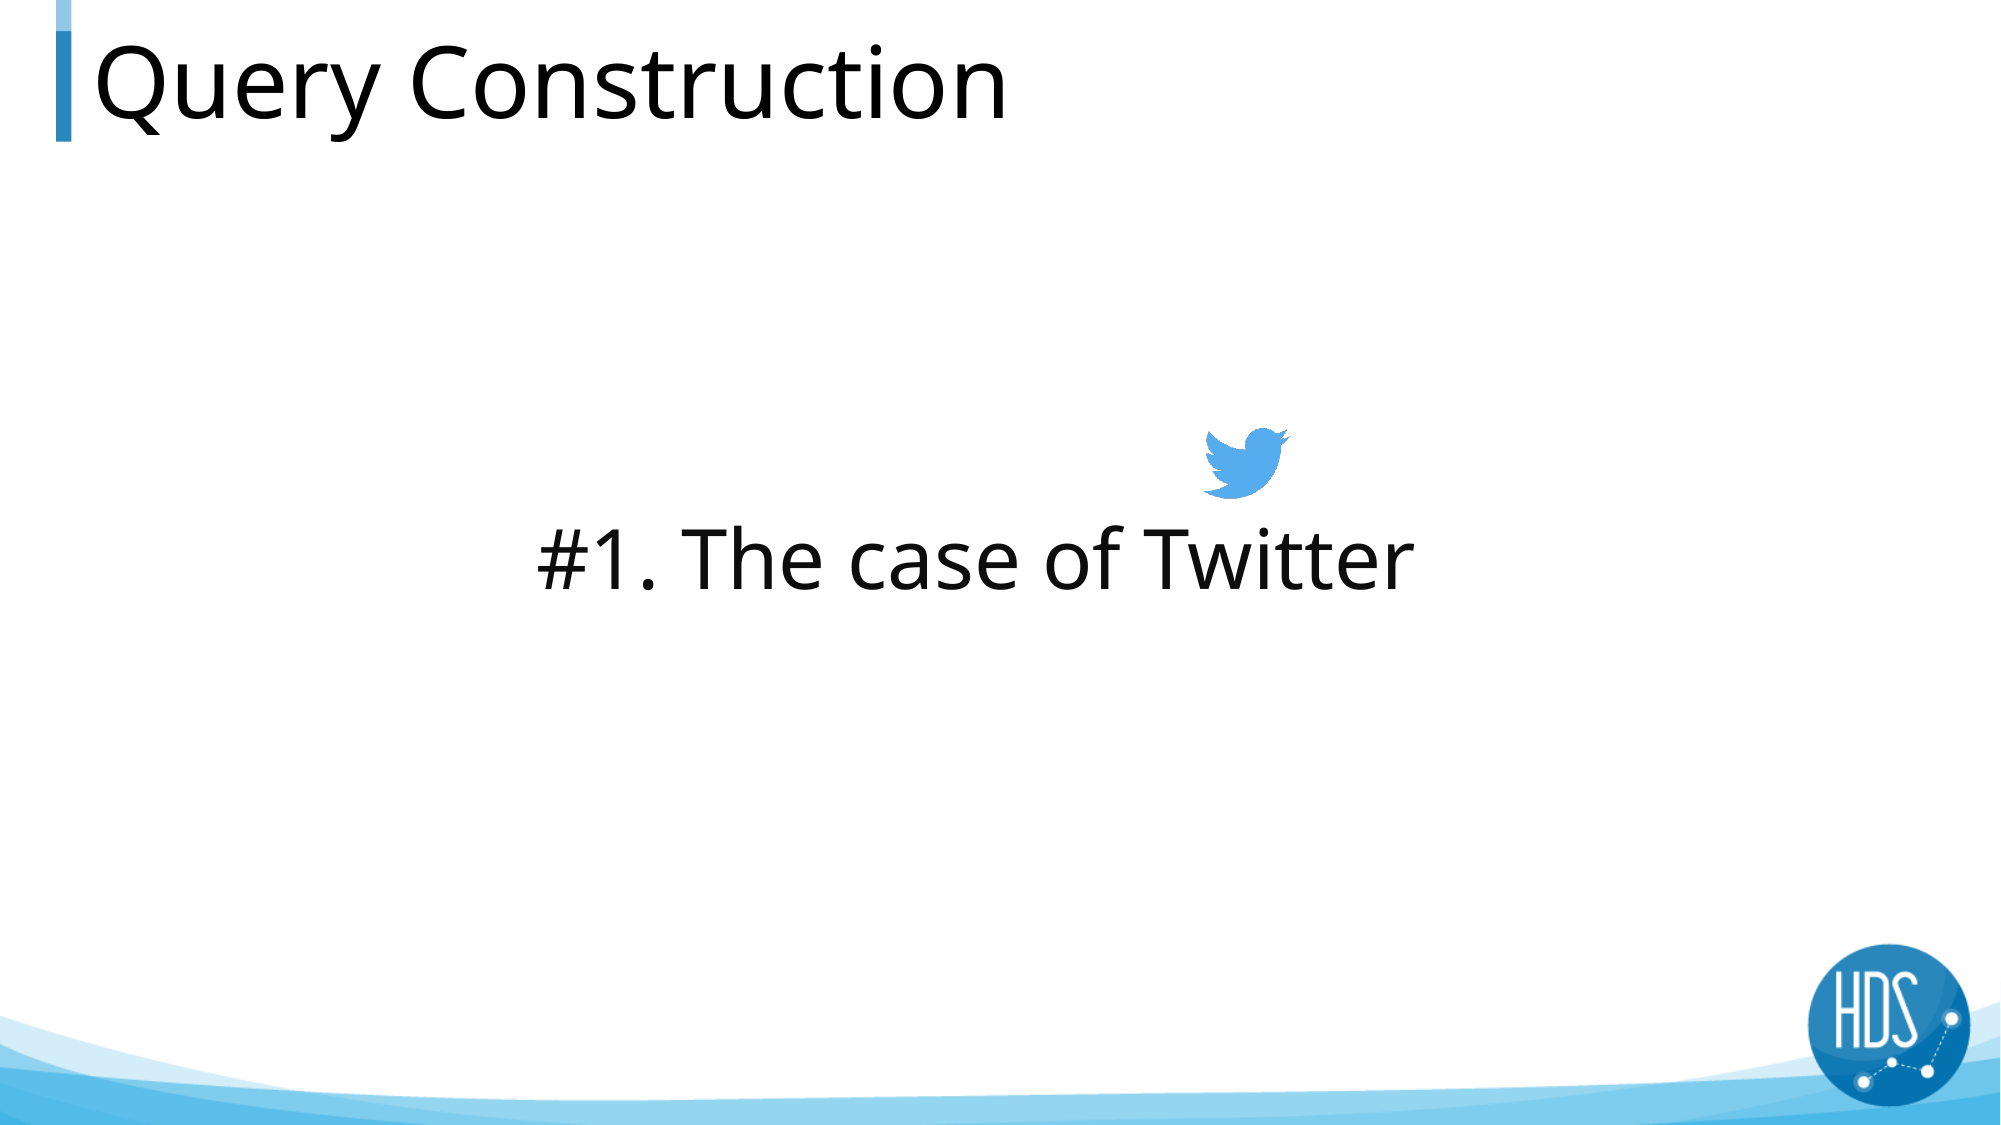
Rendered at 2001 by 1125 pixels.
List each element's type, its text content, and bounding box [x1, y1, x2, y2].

text_box [55, 32, 72, 143]
text_box [55, 0, 72, 32]
picture [0, 0, 2001, 1125]
text_box #1. The case of Twitter [109, 498, 1844, 614]
title Query Construction [77, 31, 1977, 142]
